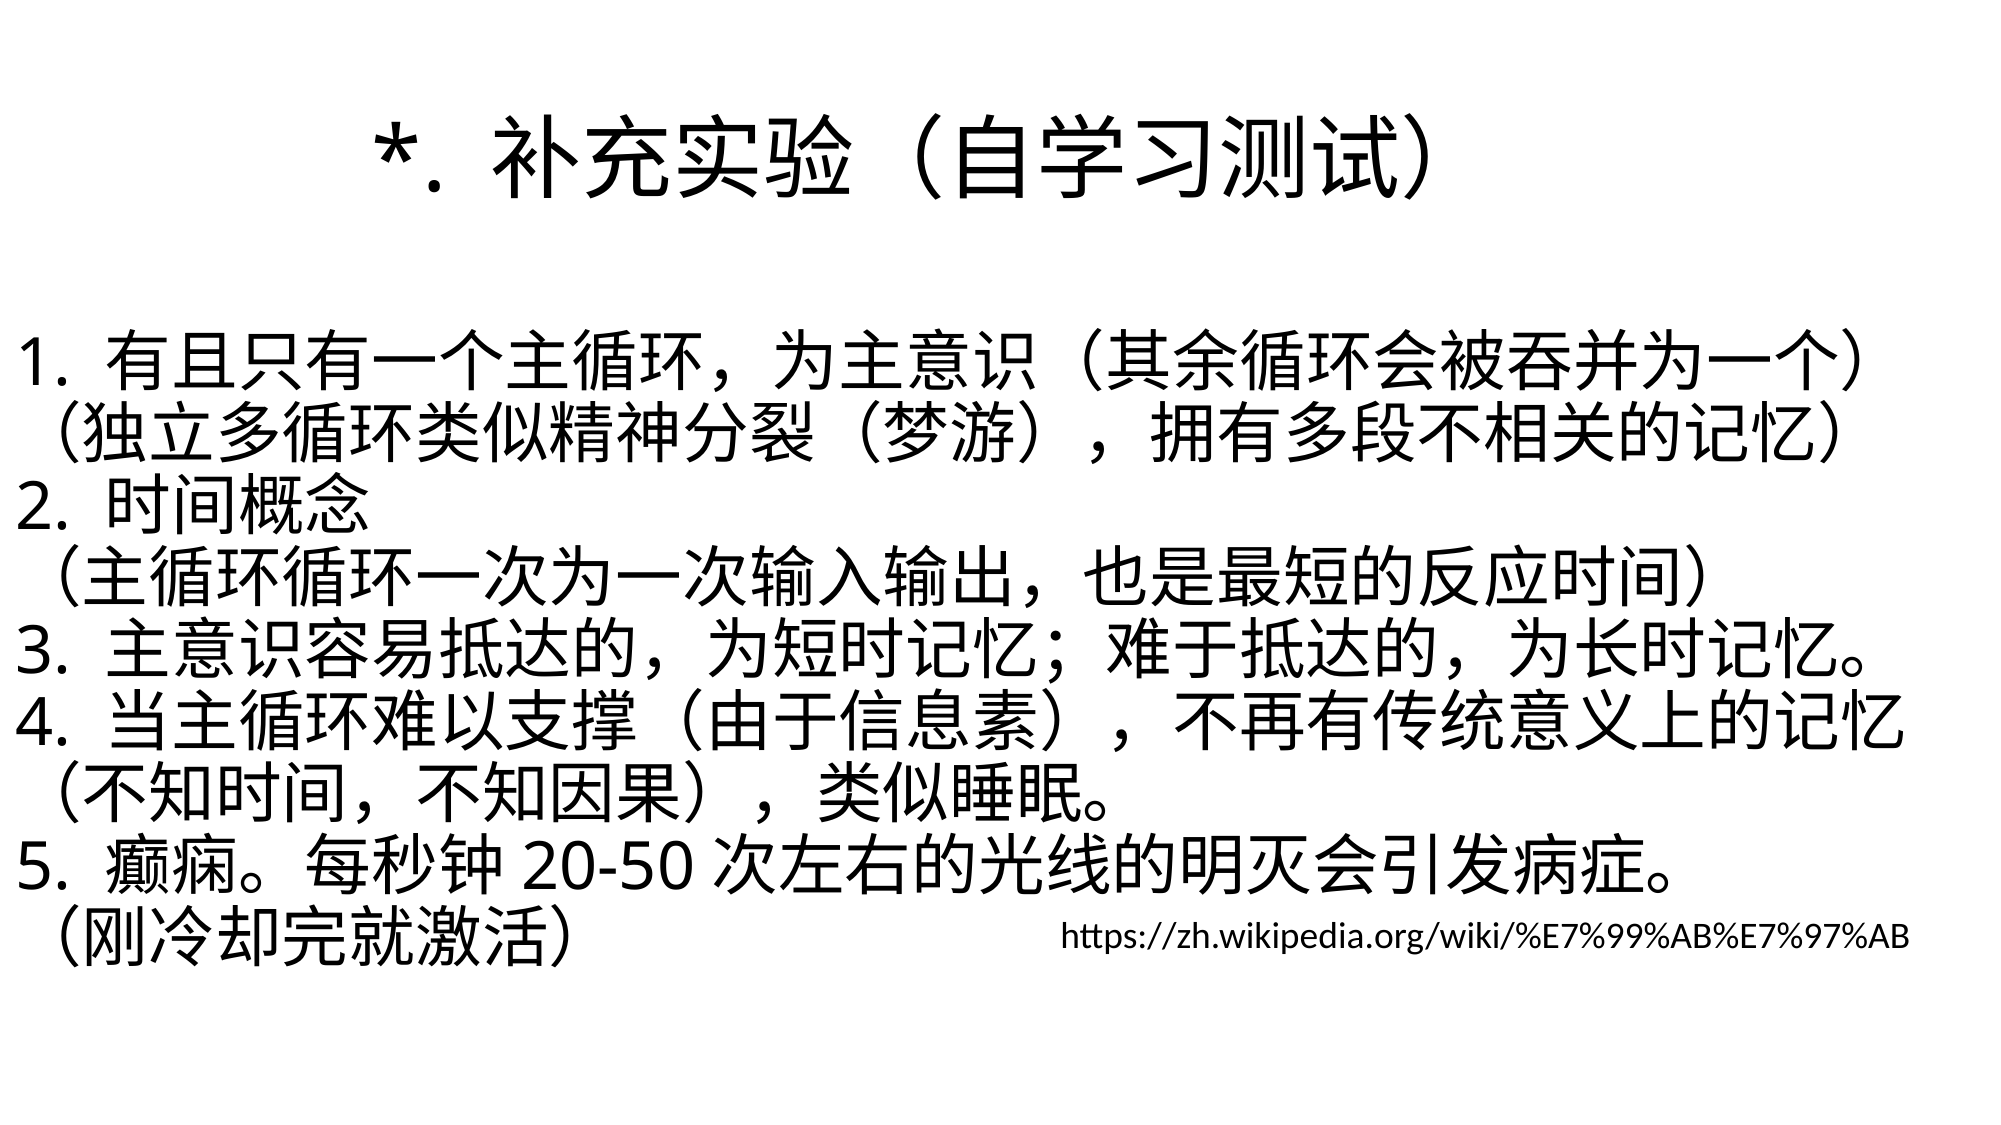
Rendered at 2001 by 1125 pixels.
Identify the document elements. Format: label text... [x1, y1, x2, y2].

text_box https://zh.wikipedia.org/wiki/%E7%99%AB%E7%97%AB [1045, 903, 2000, 964]
text_box 1. 有且只有一个主循环，为主意识（其余循环会被吞并为一个） （独立多循环类似精神分裂（梦游），拥有多段不相关的记忆） 2. 时间概念 （主循环循环一次为一次输入输出，也是最短的反应时间） 3. 主意识容易抵达的，为短时记忆；难于抵达的，为长时记忆。 4. 当主循环难以支撑（由于信息素），不再有传统意义上的记忆 （不知时间，不知因果），类似睡眠。 5. 癫痫。每秒钟20-50次左右的光线的明灭会引发病症。 （刚冷却完就激活） [0, 221, 2000, 1083]
text_box *. 补充实验（自学习测试） [356, 64, 1574, 260]
